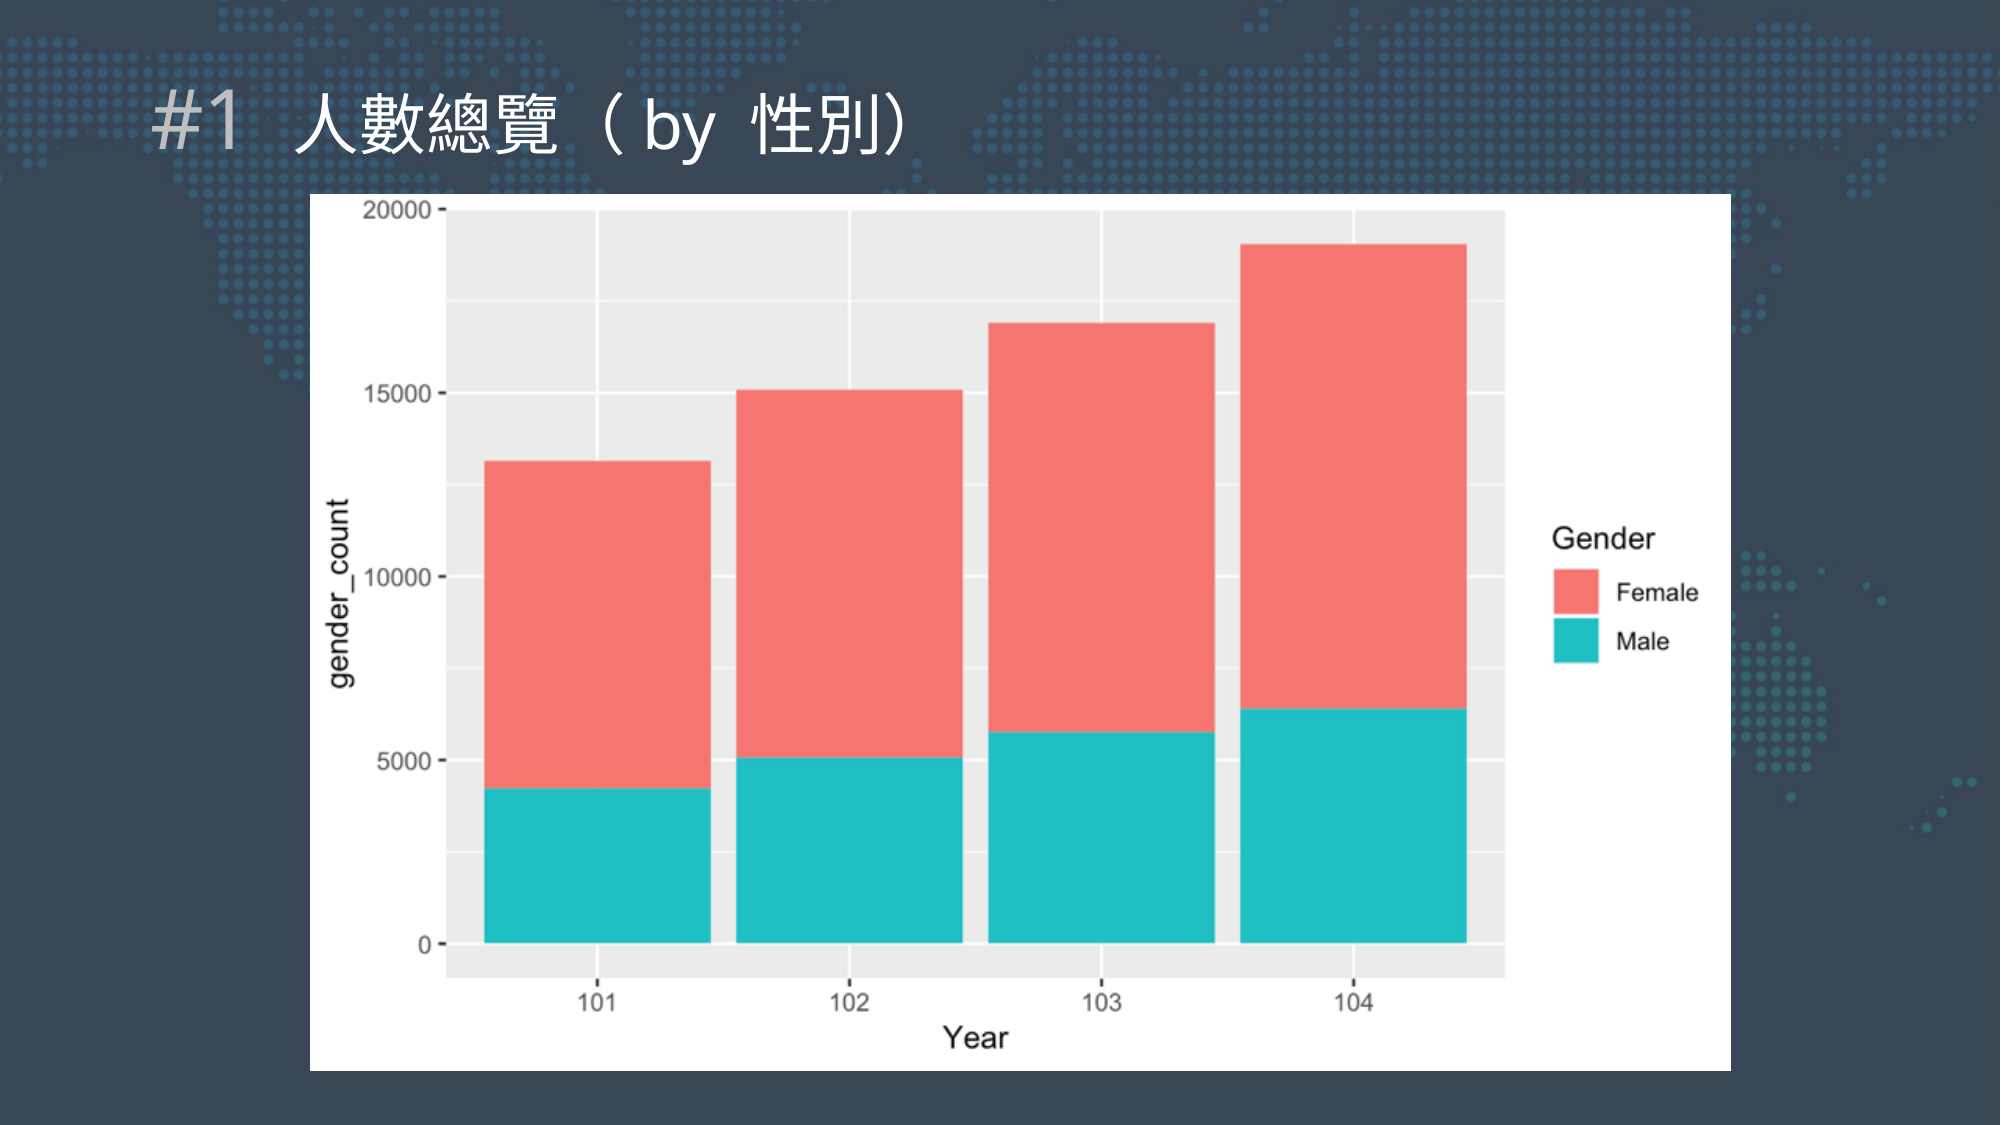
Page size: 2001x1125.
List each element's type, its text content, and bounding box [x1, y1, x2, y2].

text_box #1 人數總覽（by 性別） [150, 66, 1441, 167]
picture [0, 0, 2000, 1125]
